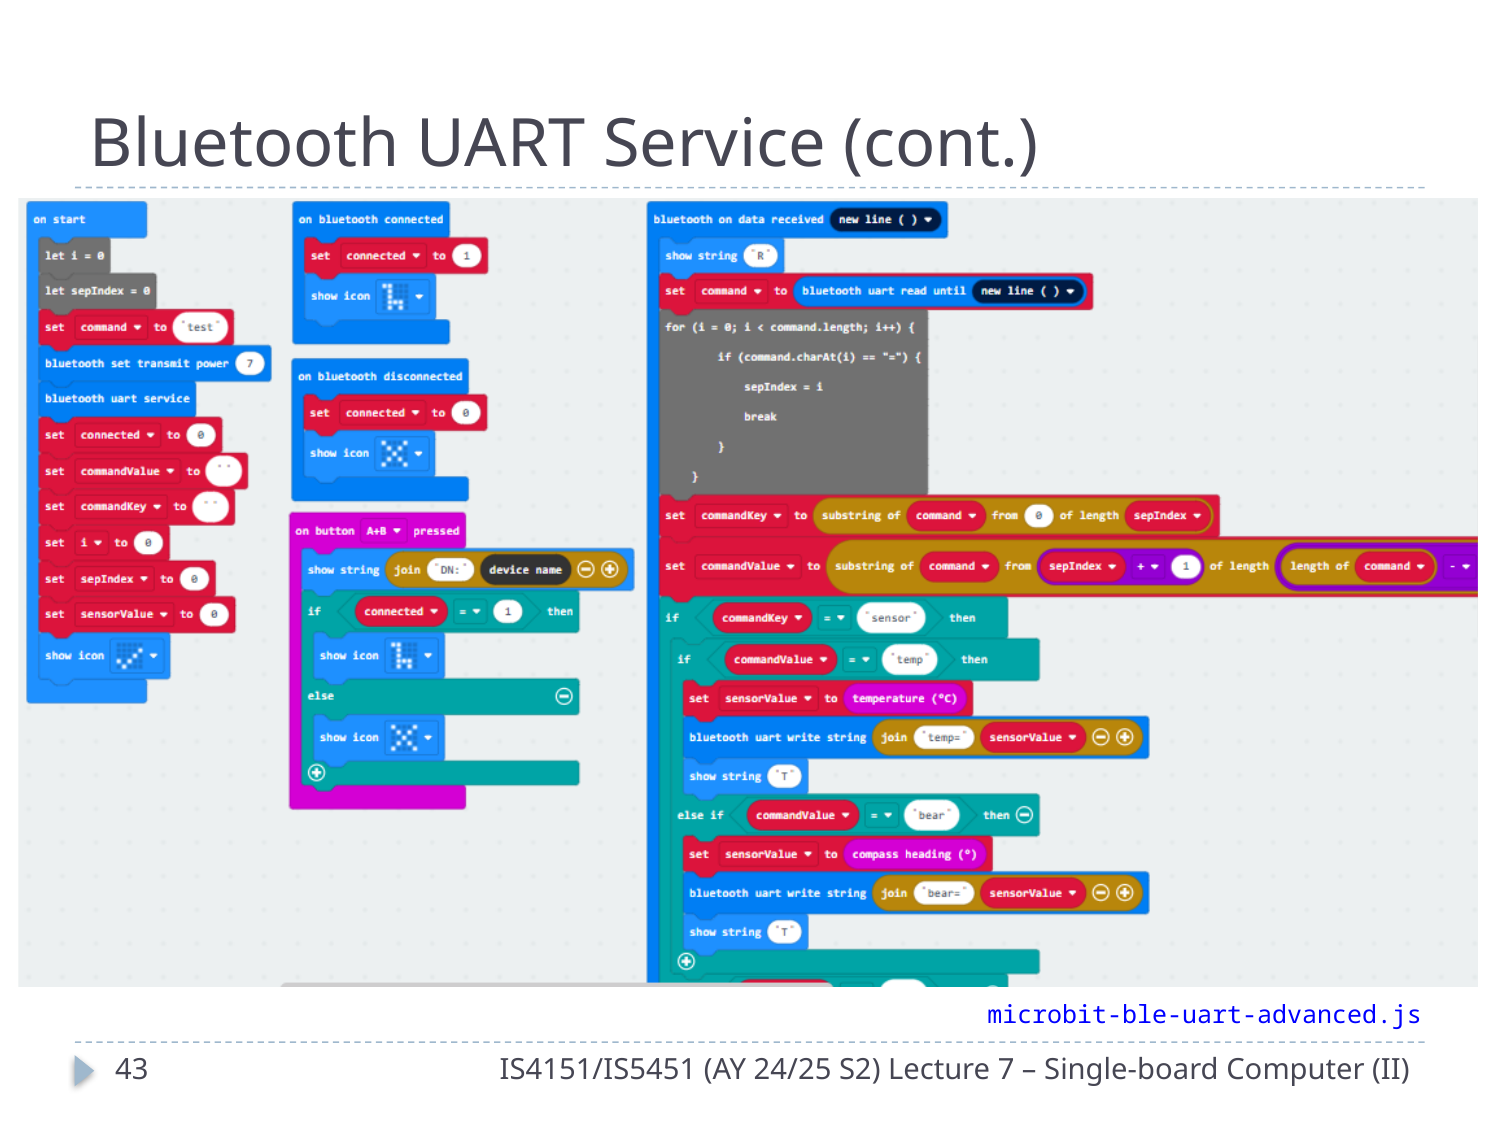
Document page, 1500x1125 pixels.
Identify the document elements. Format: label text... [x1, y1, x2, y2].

footer IS4151/IS5451 (AY 24/25 S2) Lecture 7 – Single-board Computer (II) [426, 1042, 1425, 1103]
title Bluetooth UART Service (cont.) [75, 24, 1425, 188]
text_box microbit-ble-uart-advanced.js [972, 1000, 1437, 1037]
slide_number 42 [100, 1042, 426, 1103]
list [17, 198, 1479, 987]
